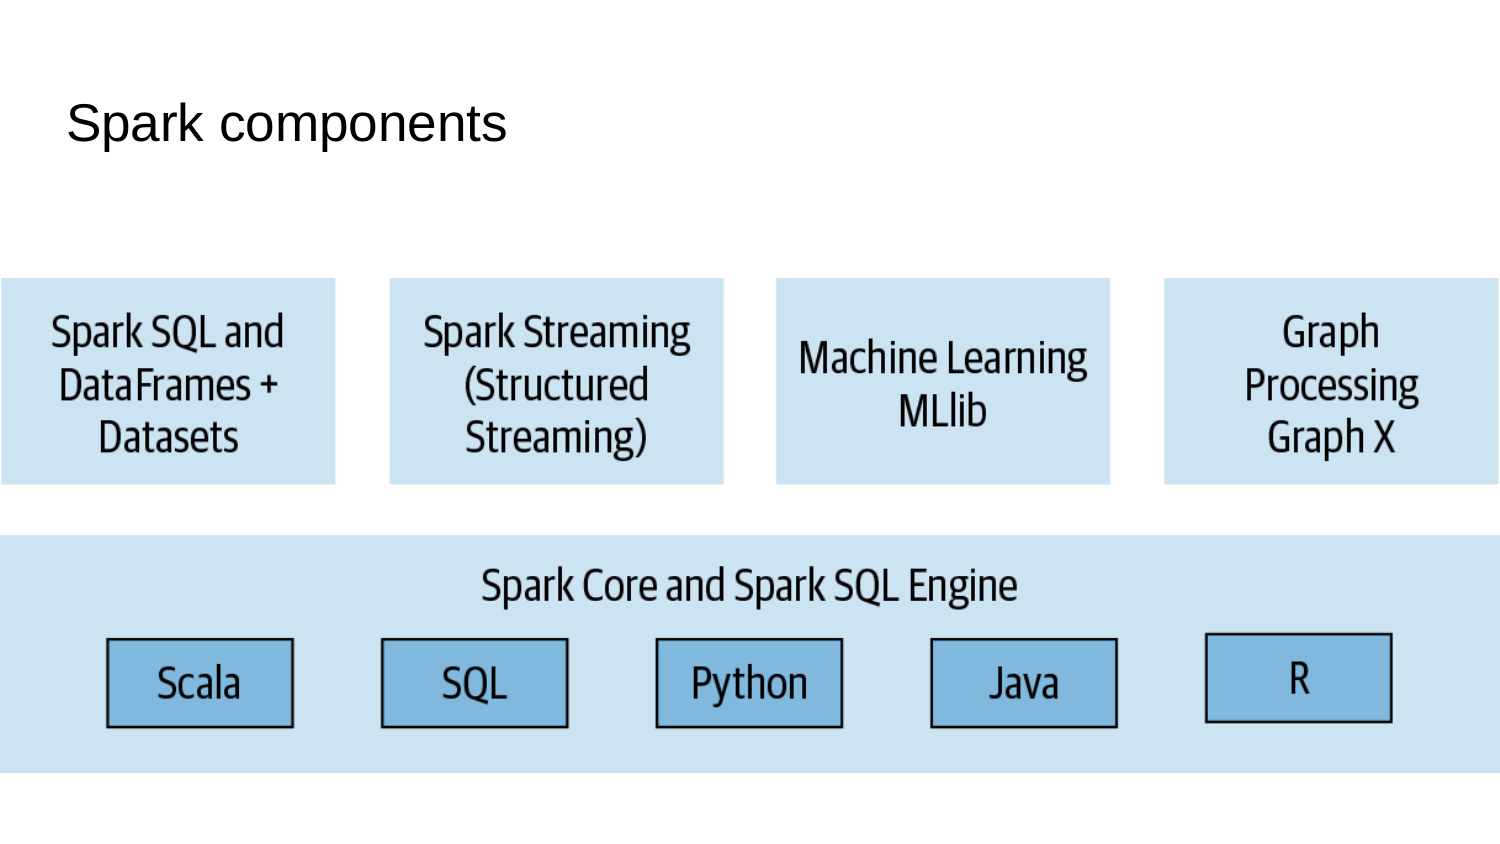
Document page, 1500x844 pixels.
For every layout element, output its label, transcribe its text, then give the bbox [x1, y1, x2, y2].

title Spark components [51, 72, 1449, 167]
picture [0, 278, 1500, 773]
